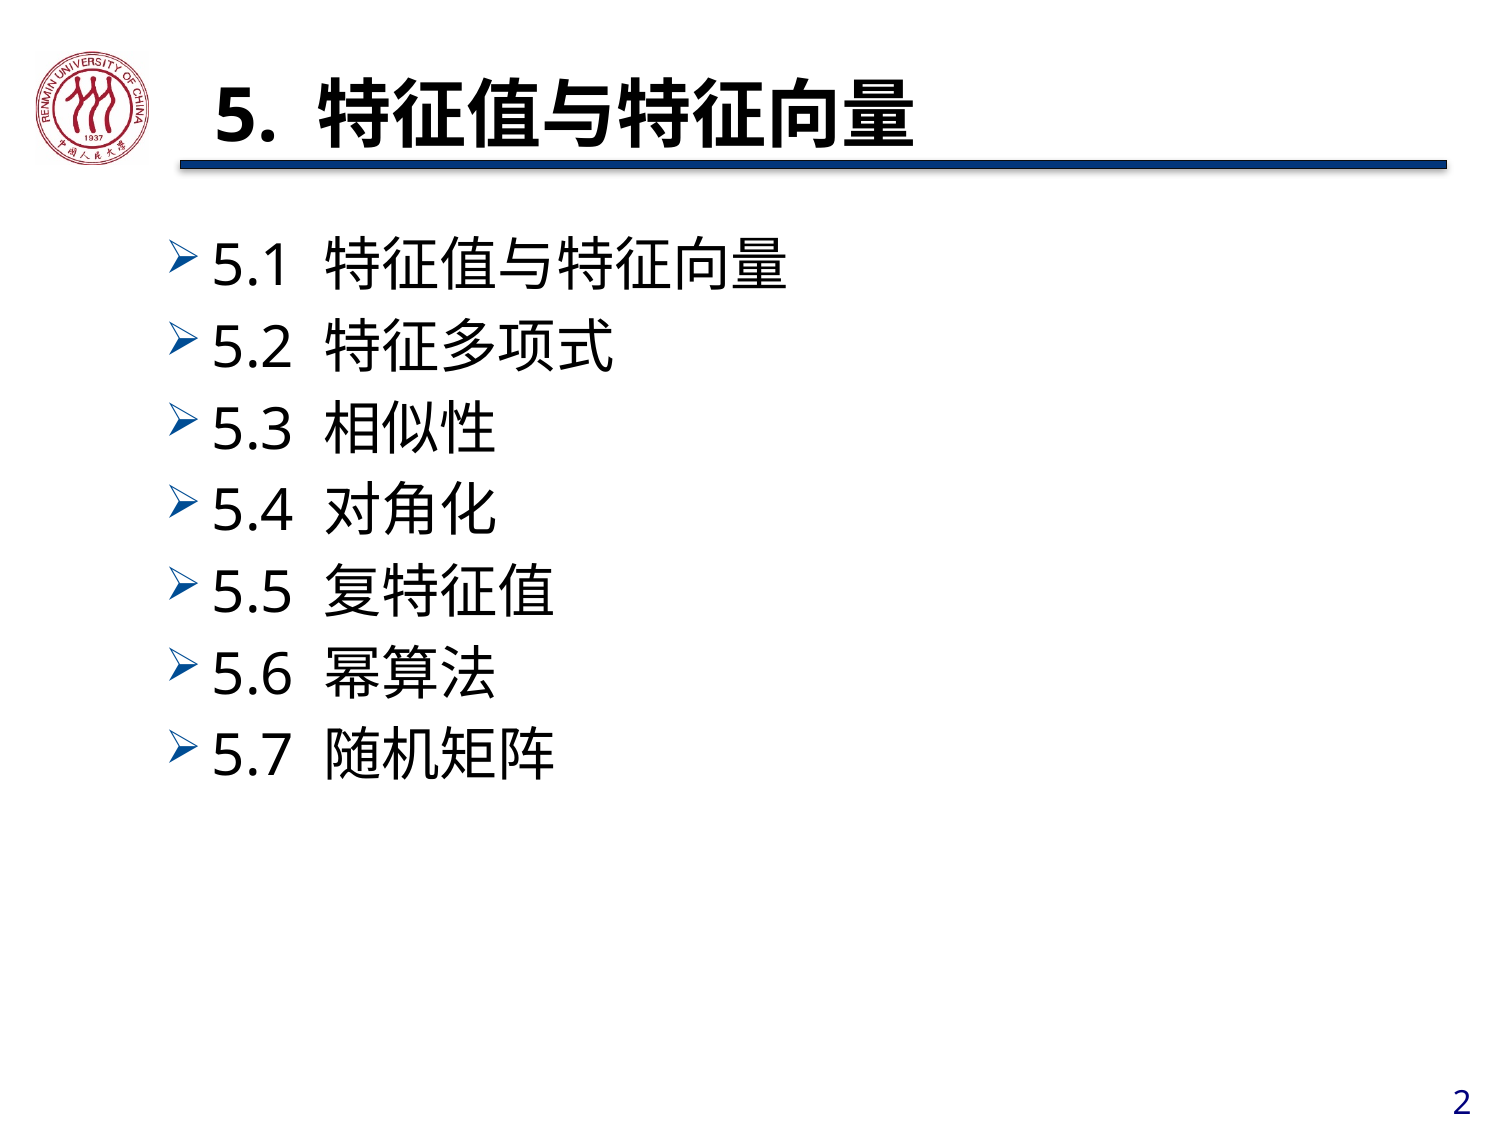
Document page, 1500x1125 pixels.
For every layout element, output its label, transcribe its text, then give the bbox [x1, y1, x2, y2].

picture [35, 51, 149, 165]
title 5. 特征值与特征向量 [198, 18, 1407, 205]
list 5.1 特征值与特征向量 5.2 特征多项式 5.3 相似性 5.4 对角化 5.5 复特征值 5.6 幂算法 5.7 随机矩阵 [75, 219, 1425, 1094]
